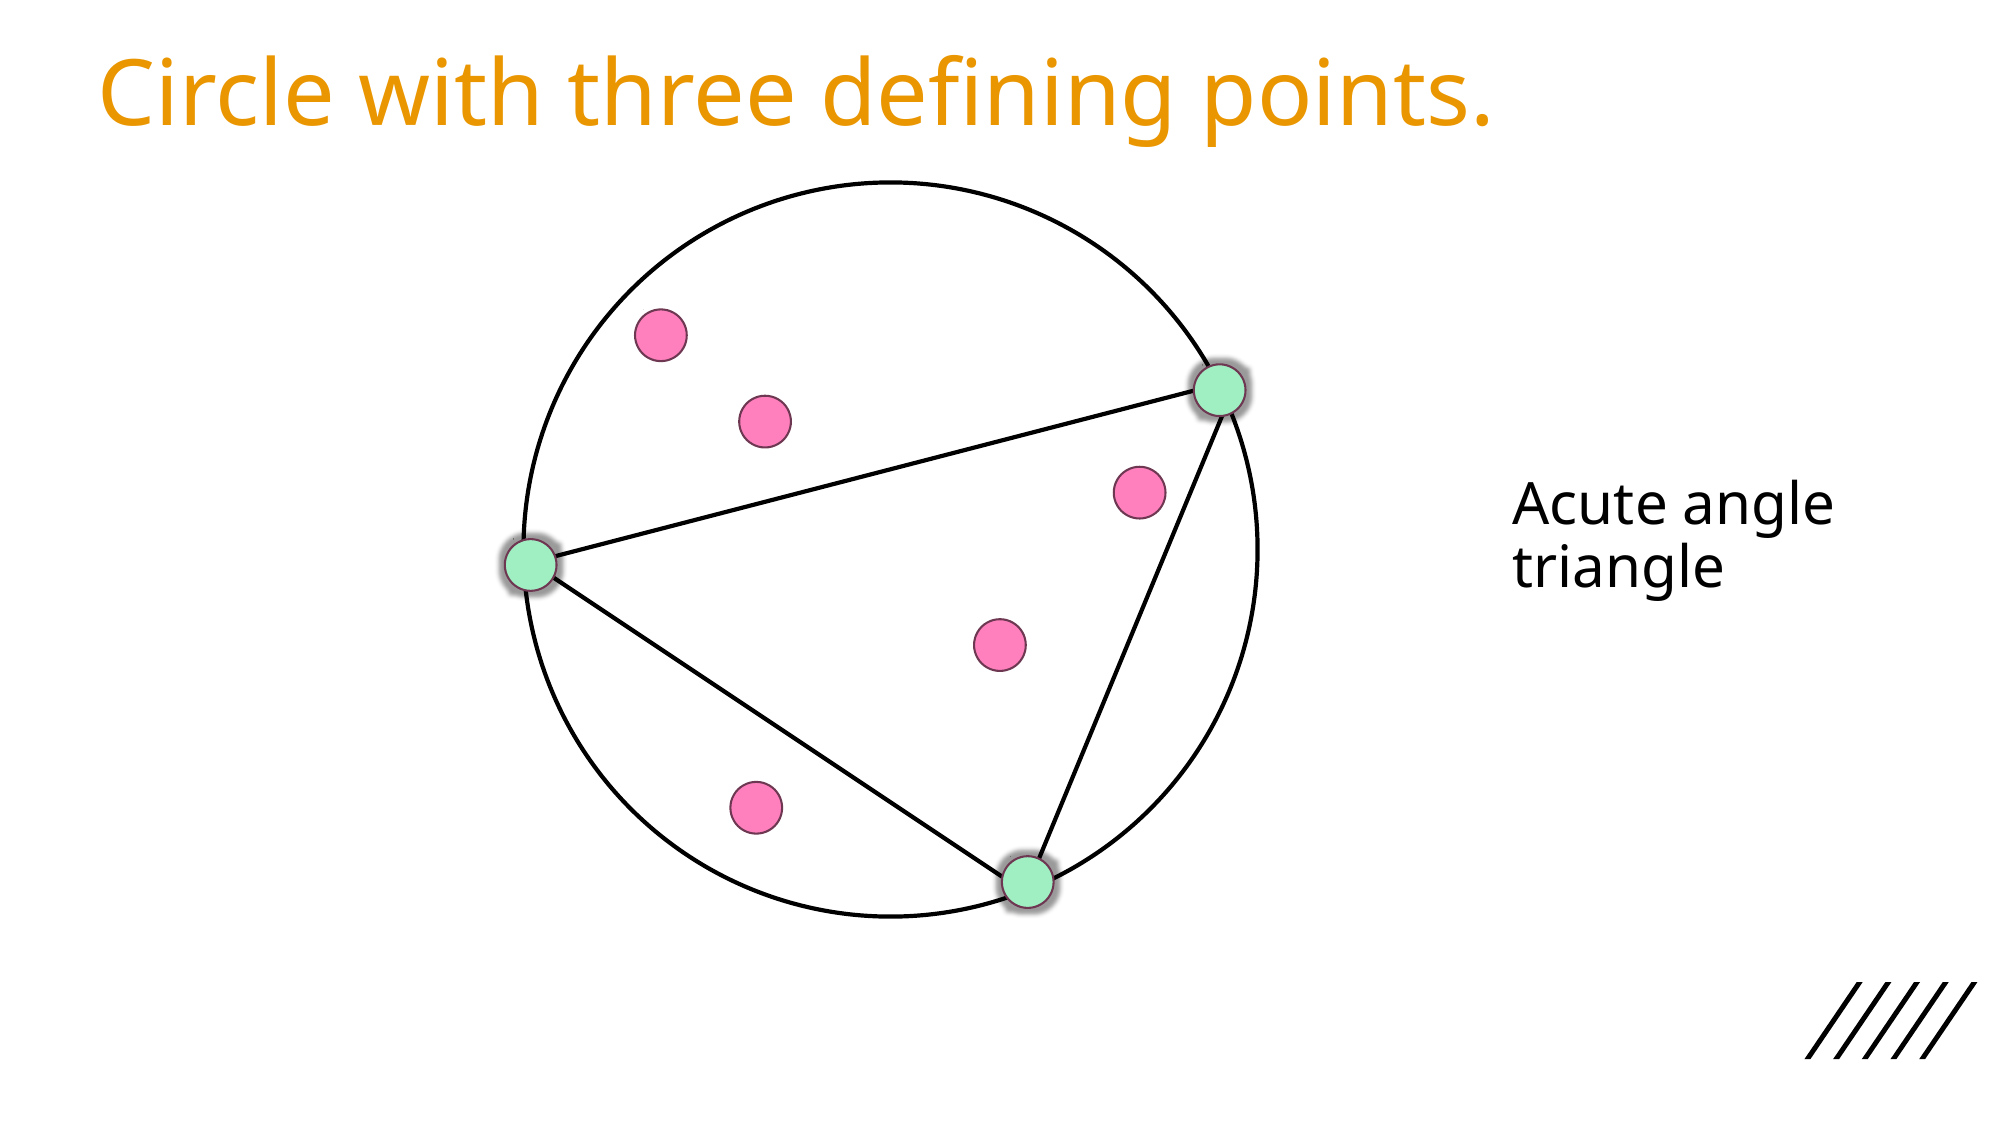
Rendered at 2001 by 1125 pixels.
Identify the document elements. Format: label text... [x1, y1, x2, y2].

text_box [1234, 424, 1259, 682]
text_box [1002, 855, 1054, 909]
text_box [530, 562, 1023, 891]
text_box Acute angle triangle [1497, 466, 1888, 782]
text_box [633, 308, 688, 363]
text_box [1025, 388, 1234, 891]
title Circle with three defining points. [82, 0, 1808, 205]
text_box [753, 891, 997, 918]
text_box [563, 181, 1204, 380]
text_box [503, 538, 530, 592]
text_box [1194, 363, 1247, 413]
text_box [522, 475, 530, 530]
text_box [526, 601, 530, 624]
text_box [530, 380, 1234, 563]
